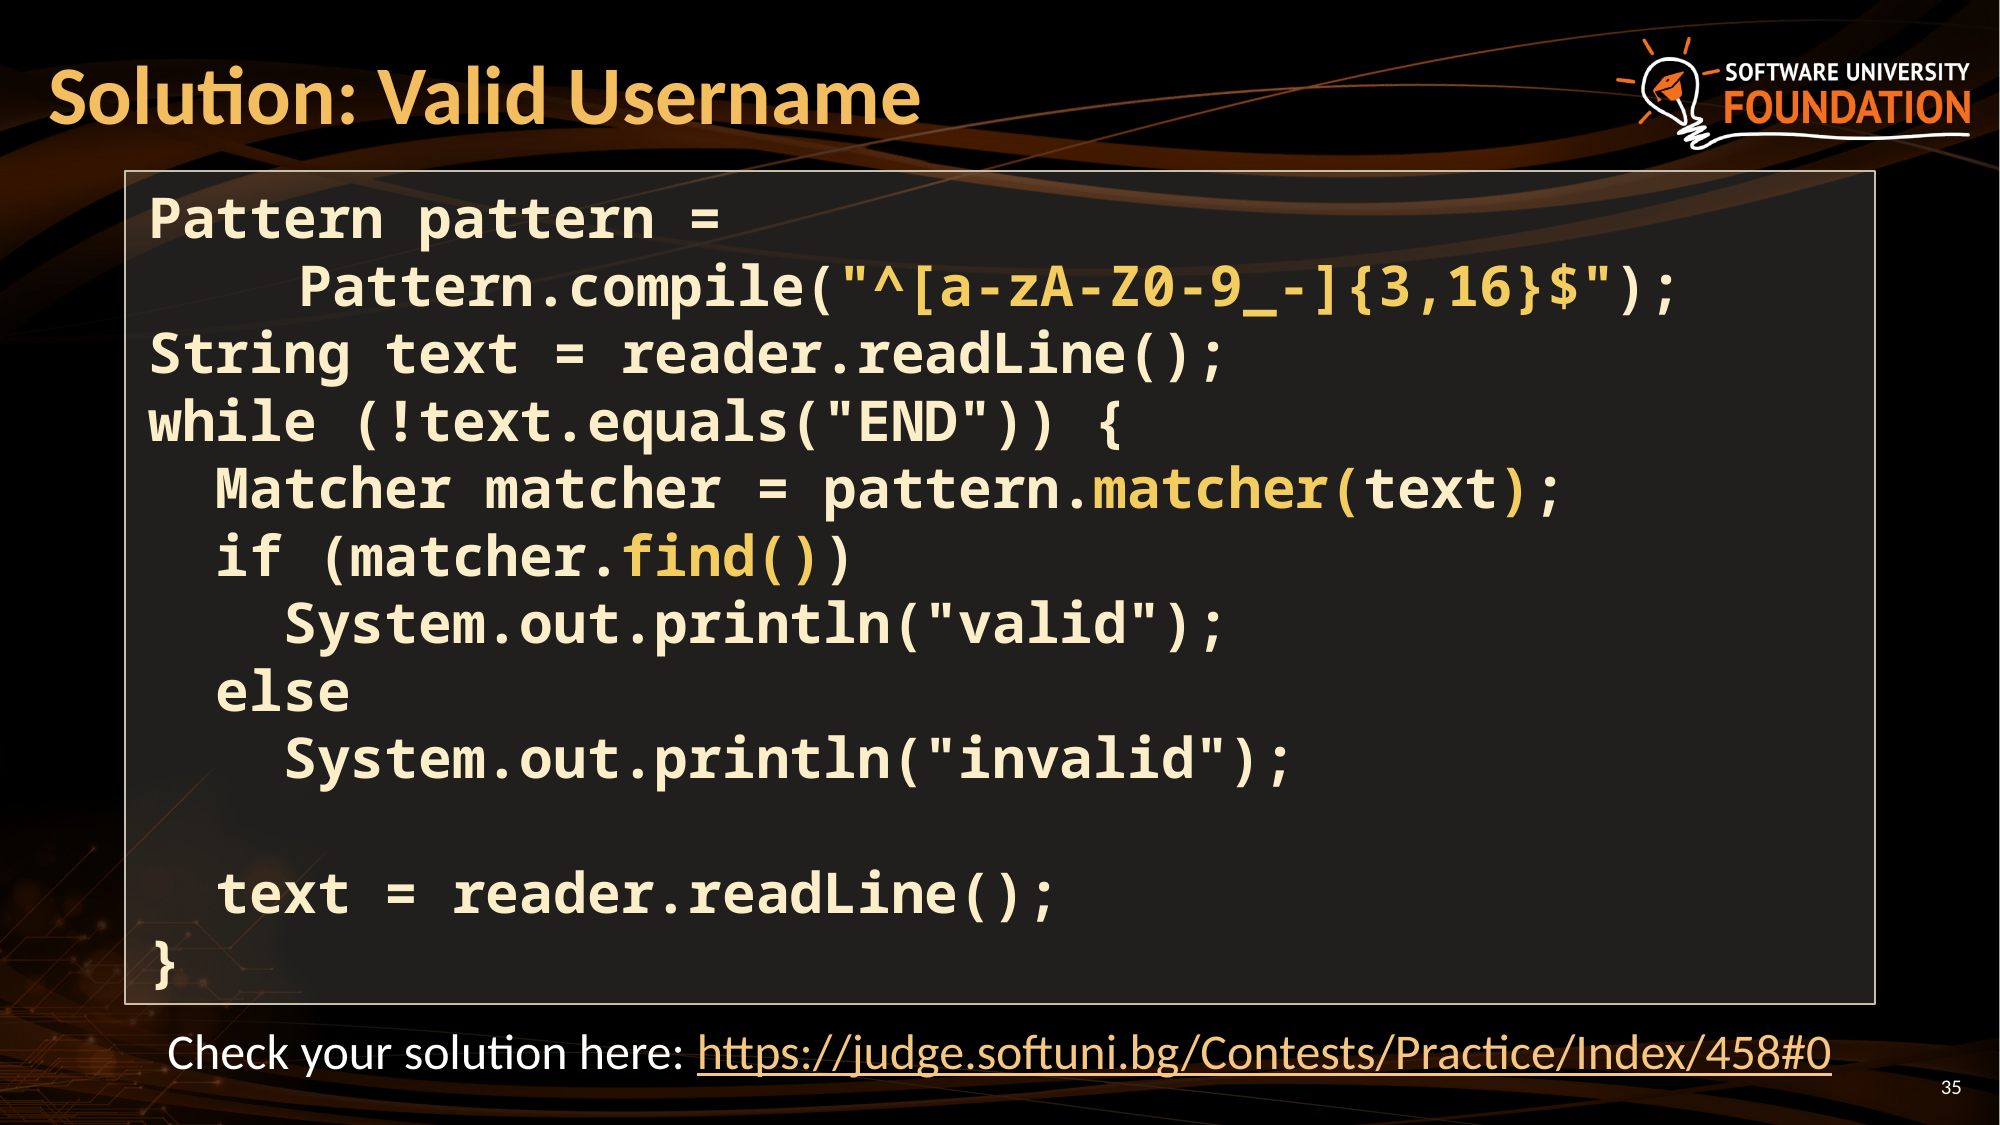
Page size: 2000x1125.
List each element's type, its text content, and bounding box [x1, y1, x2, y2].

text_box Pattern pattern = Pattern.compile("^[a-zA-Z0-9_-]{3,16}$"); String text = reader.readLine(); while (!text.equals("END")) { Matcher matcher = pattern.matcher(text); if (matcher.find()) System.out.println("valid"); else System.out.println("invalid"); text = reader.readLine(); } [124, 170, 1875, 1005]
picture [0, 0, 2000, 1125]
title Solution: Valid Username [30, 6, 1602, 189]
text_box Check your solution here: https://judge.softuni.bg/Contests/Practice/Index/458#0 [130, 1011, 1869, 1087]
slide_number 35 [1897, 1070, 1968, 1103]
